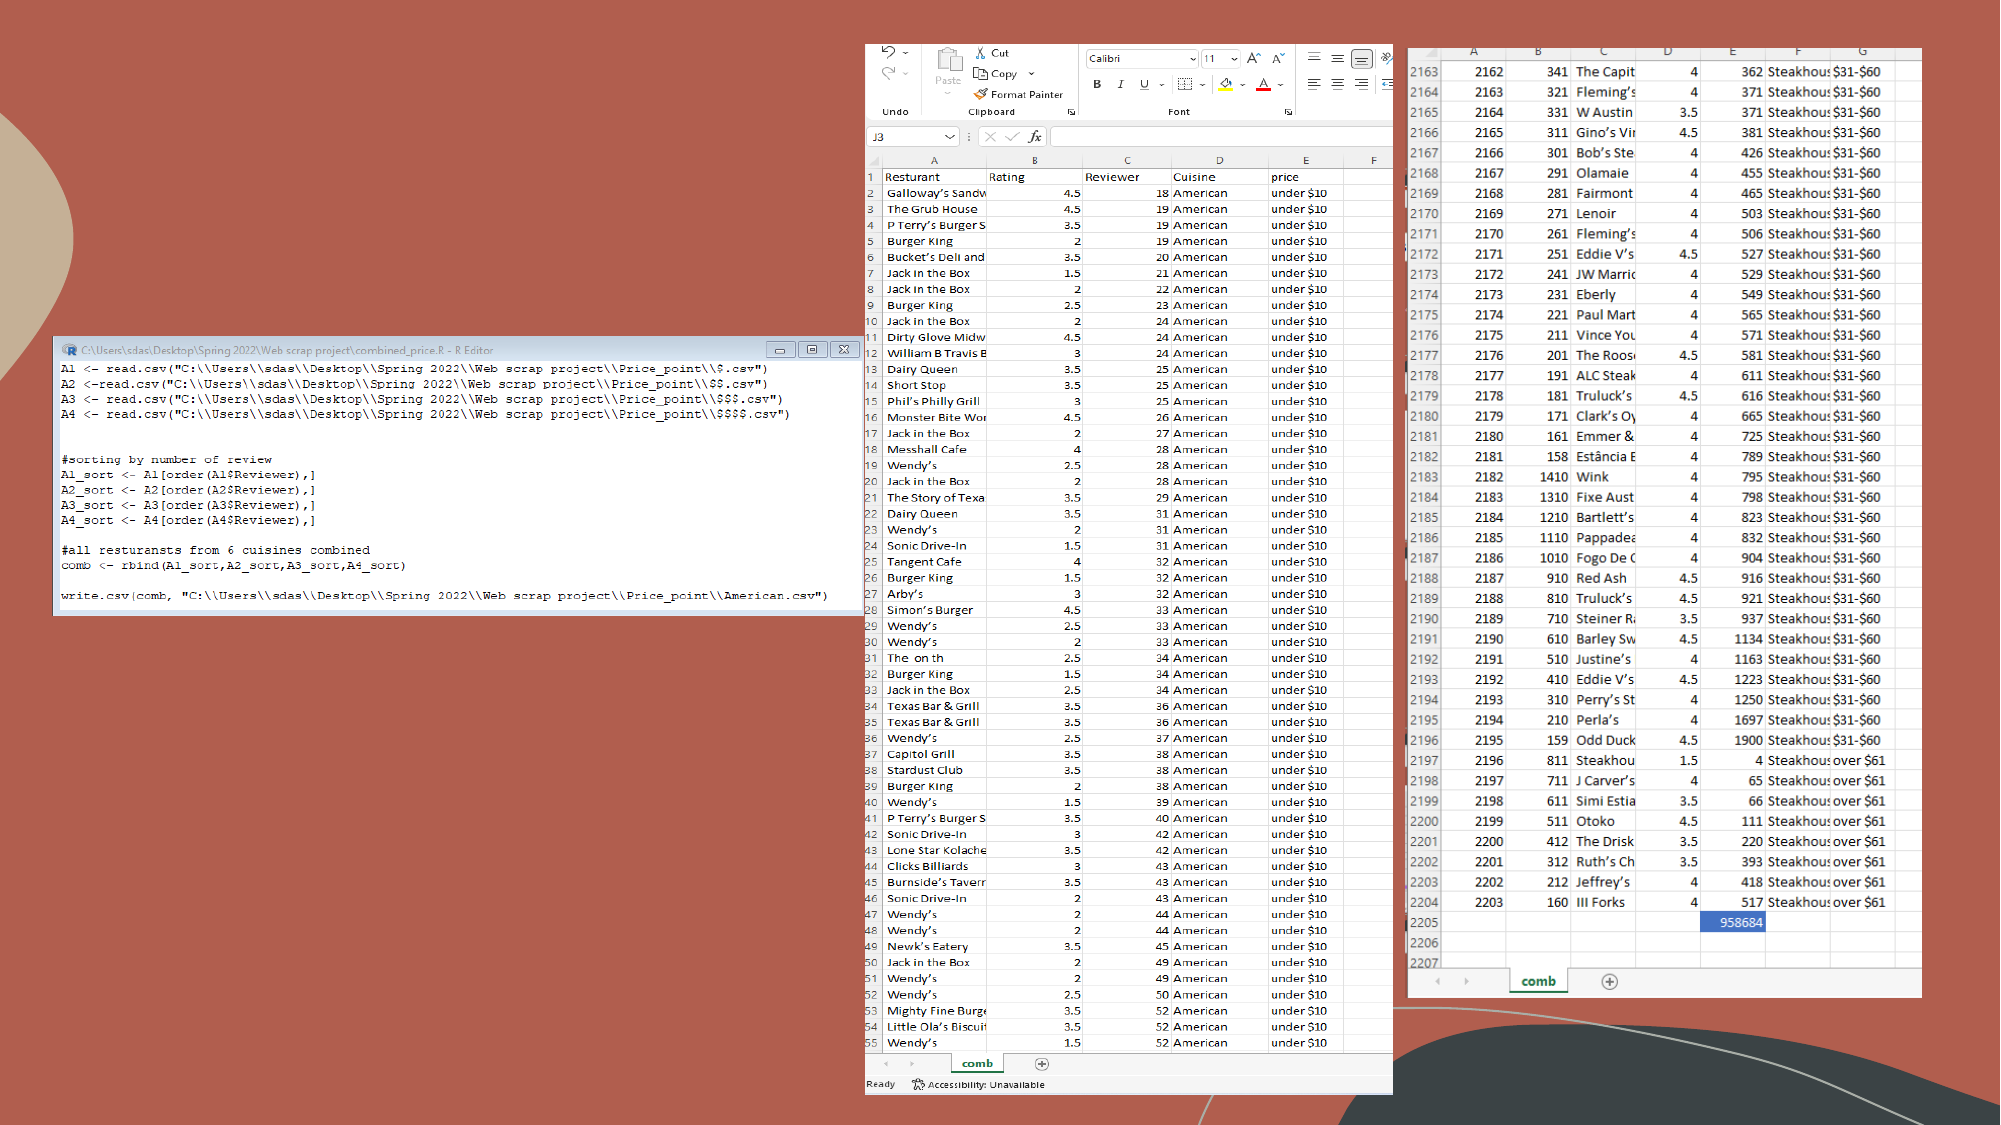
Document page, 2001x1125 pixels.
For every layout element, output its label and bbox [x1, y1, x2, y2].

picture [52, 44, 1393, 1125]
picture [1405, 48, 1922, 998]
